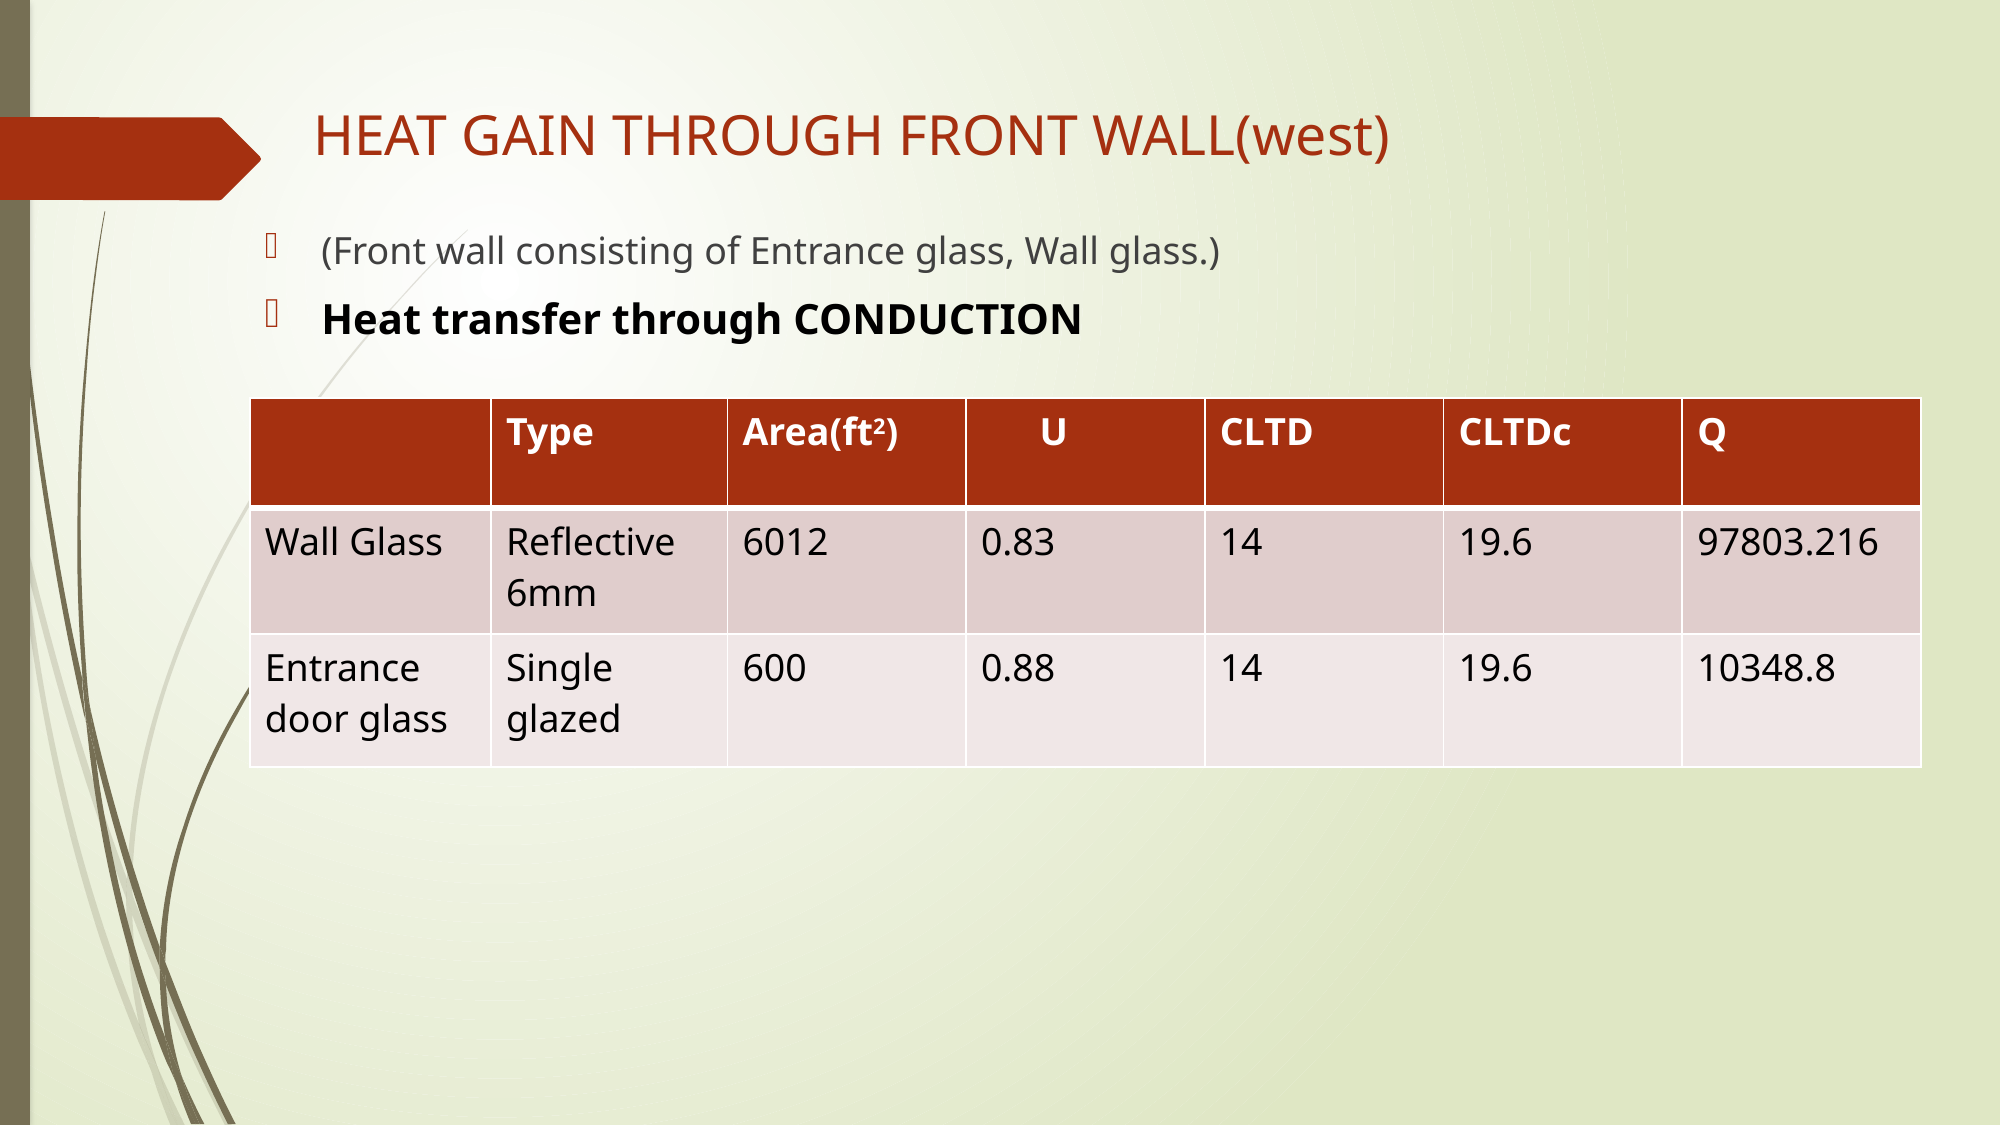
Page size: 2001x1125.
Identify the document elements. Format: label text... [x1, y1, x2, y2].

table_cell 0.83 [967, 511, 1204, 633]
table_cell 97803.216 [1683, 511, 1920, 633]
table_cell Reflective 6mm [492, 511, 727, 633]
table_cell 14 [1206, 635, 1443, 766]
table_header CLTDc [1444, 399, 1681, 505]
table_header U [967, 399, 1204, 505]
table_header CLTD [1206, 399, 1443, 505]
table_cell 0.88 [967, 635, 1204, 766]
table_cell Single glazed [492, 635, 727, 766]
table_cell 600 [728, 635, 965, 766]
table_header Q [1683, 399, 1920, 505]
table_header Area(ft2) [728, 399, 965, 505]
table_header Type [492, 399, 727, 505]
table_cell Wall Glass [251, 511, 490, 633]
table_cell 19.6 [1444, 635, 1681, 766]
title HEAT GAIN THROUGH FRONT WALL(west) [283, 92, 1922, 175]
list (Front wall consisting of Entrance glass, Wall glass.) Heat transfer through CONDUCTION [250, 219, 1888, 397]
table_cell Entrance door glass [251, 635, 490, 766]
table_cell 6012 [728, 511, 965, 633]
table_cell 19.6 [1444, 511, 1681, 633]
table_cell 10348.8 [1683, 635, 1920, 766]
table_header [251, 399, 490, 505]
table_cell 14 [1206, 511, 1443, 633]
